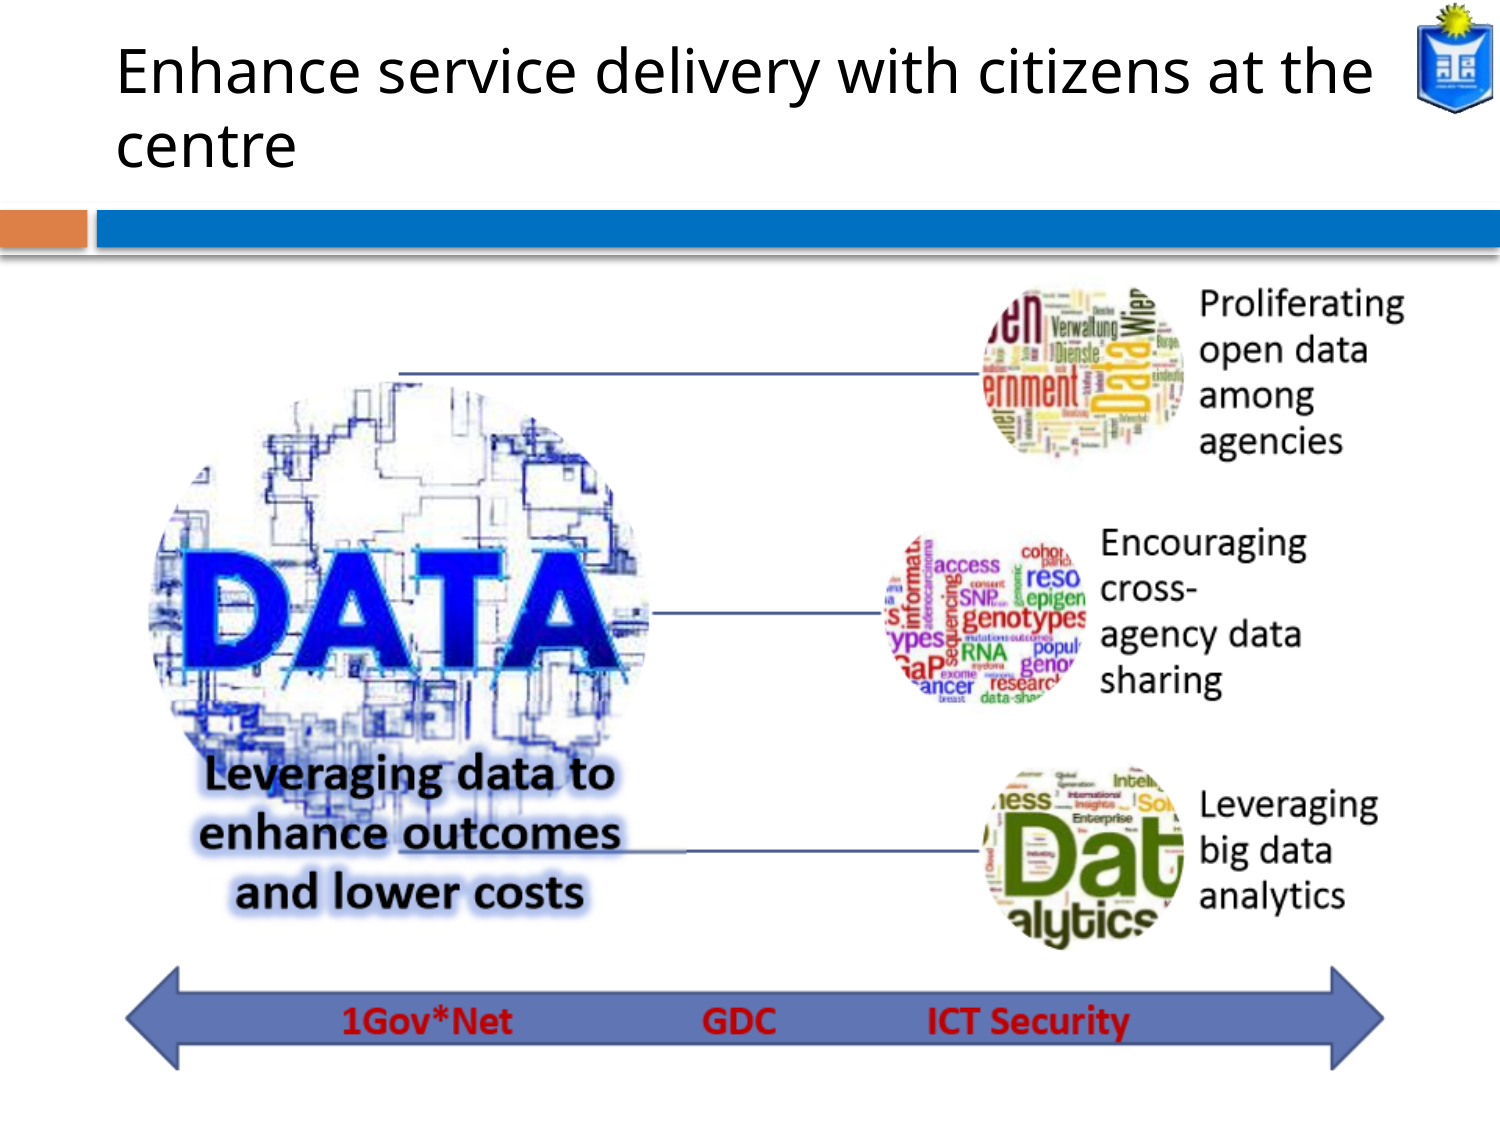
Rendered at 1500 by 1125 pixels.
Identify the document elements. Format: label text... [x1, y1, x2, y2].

picture [1412, 0, 1500, 118]
title Enhance service delivery with citizens at the centre [100, 24, 1438, 188]
picture [80, 274, 1420, 1094]
